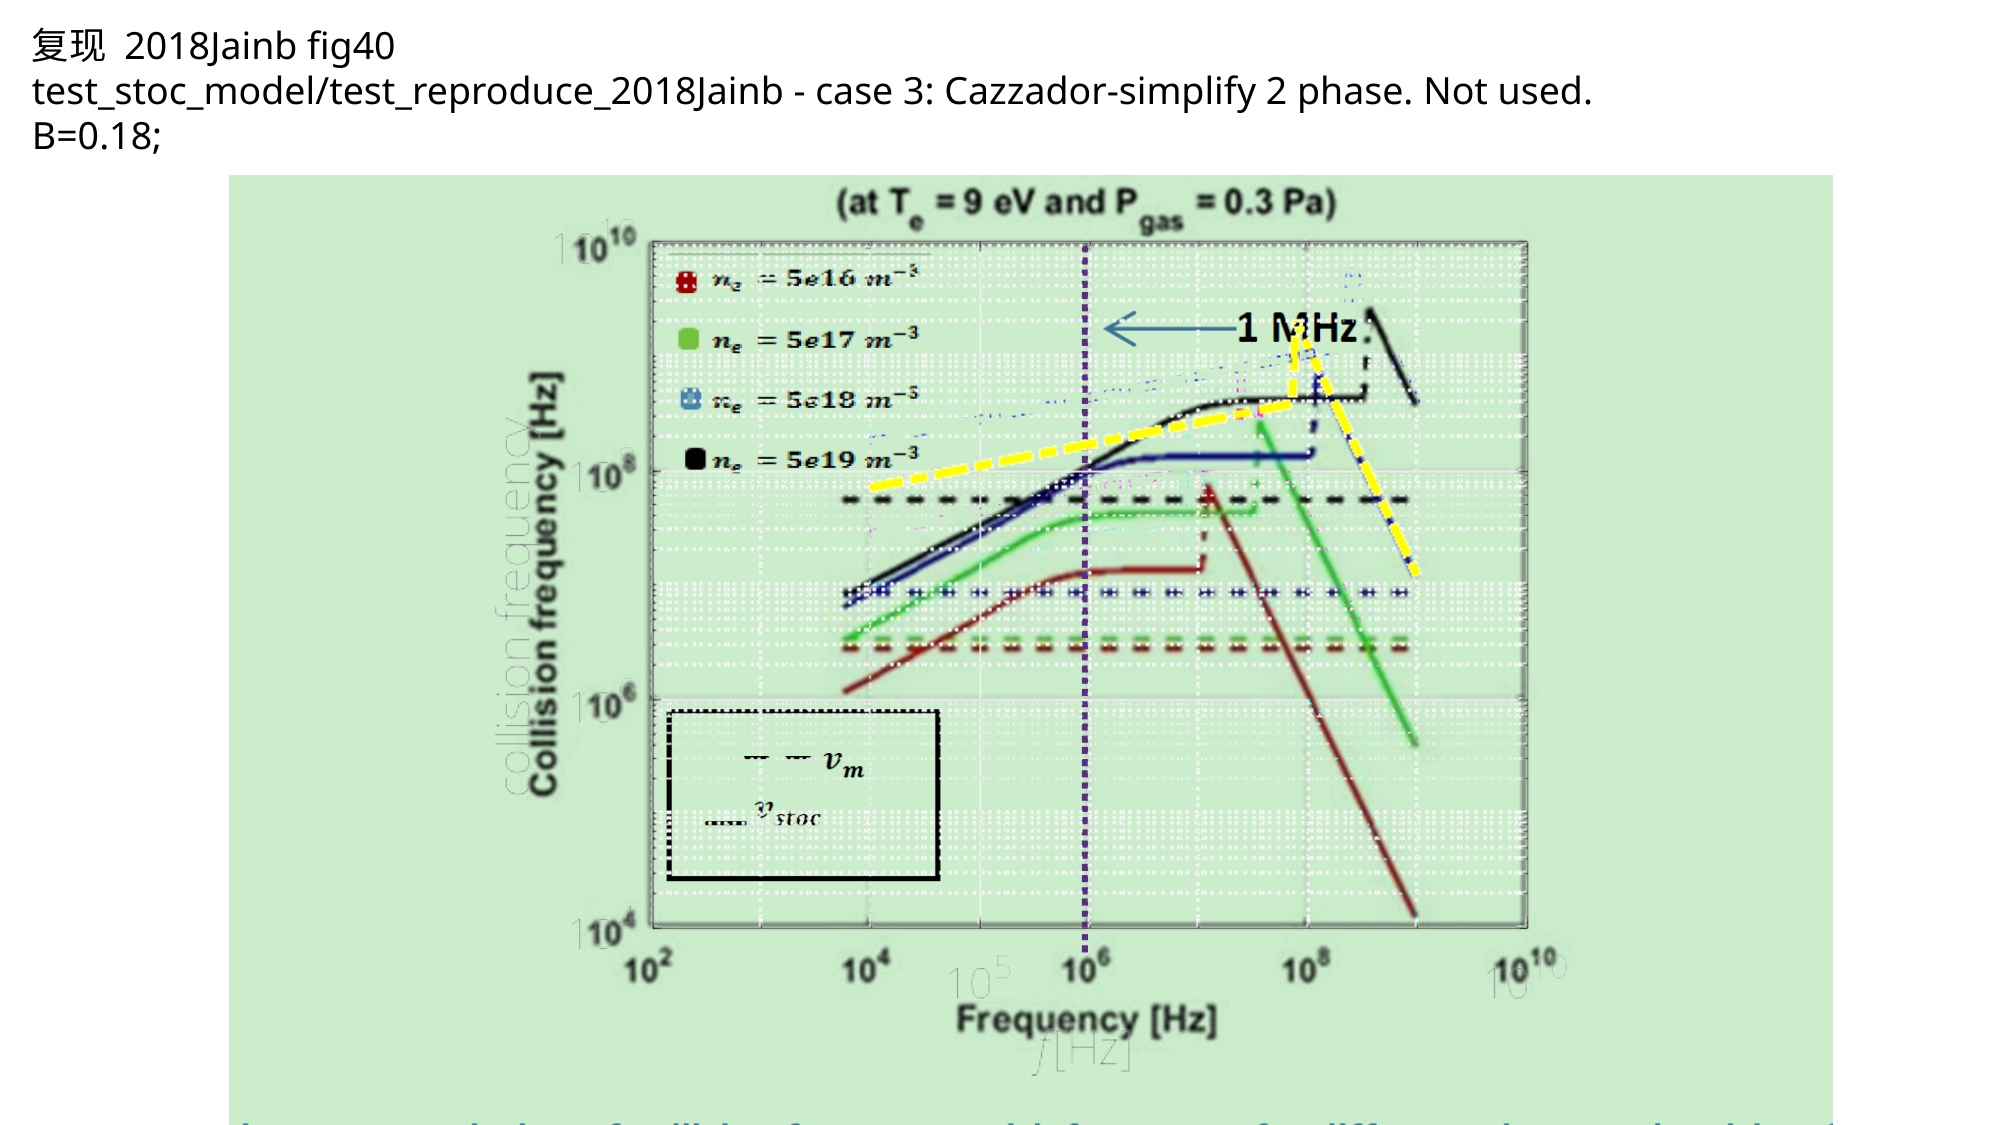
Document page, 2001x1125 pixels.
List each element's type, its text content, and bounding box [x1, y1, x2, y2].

picture [229, 175, 1833, 1125]
text_box 复现 2018Jainb fig40 test_stoc_model/test_reproduce_2018Jainb - case 3: Cazzador-simplify 2 phase. Not used. B=0.18; [17, 14, 1610, 254]
